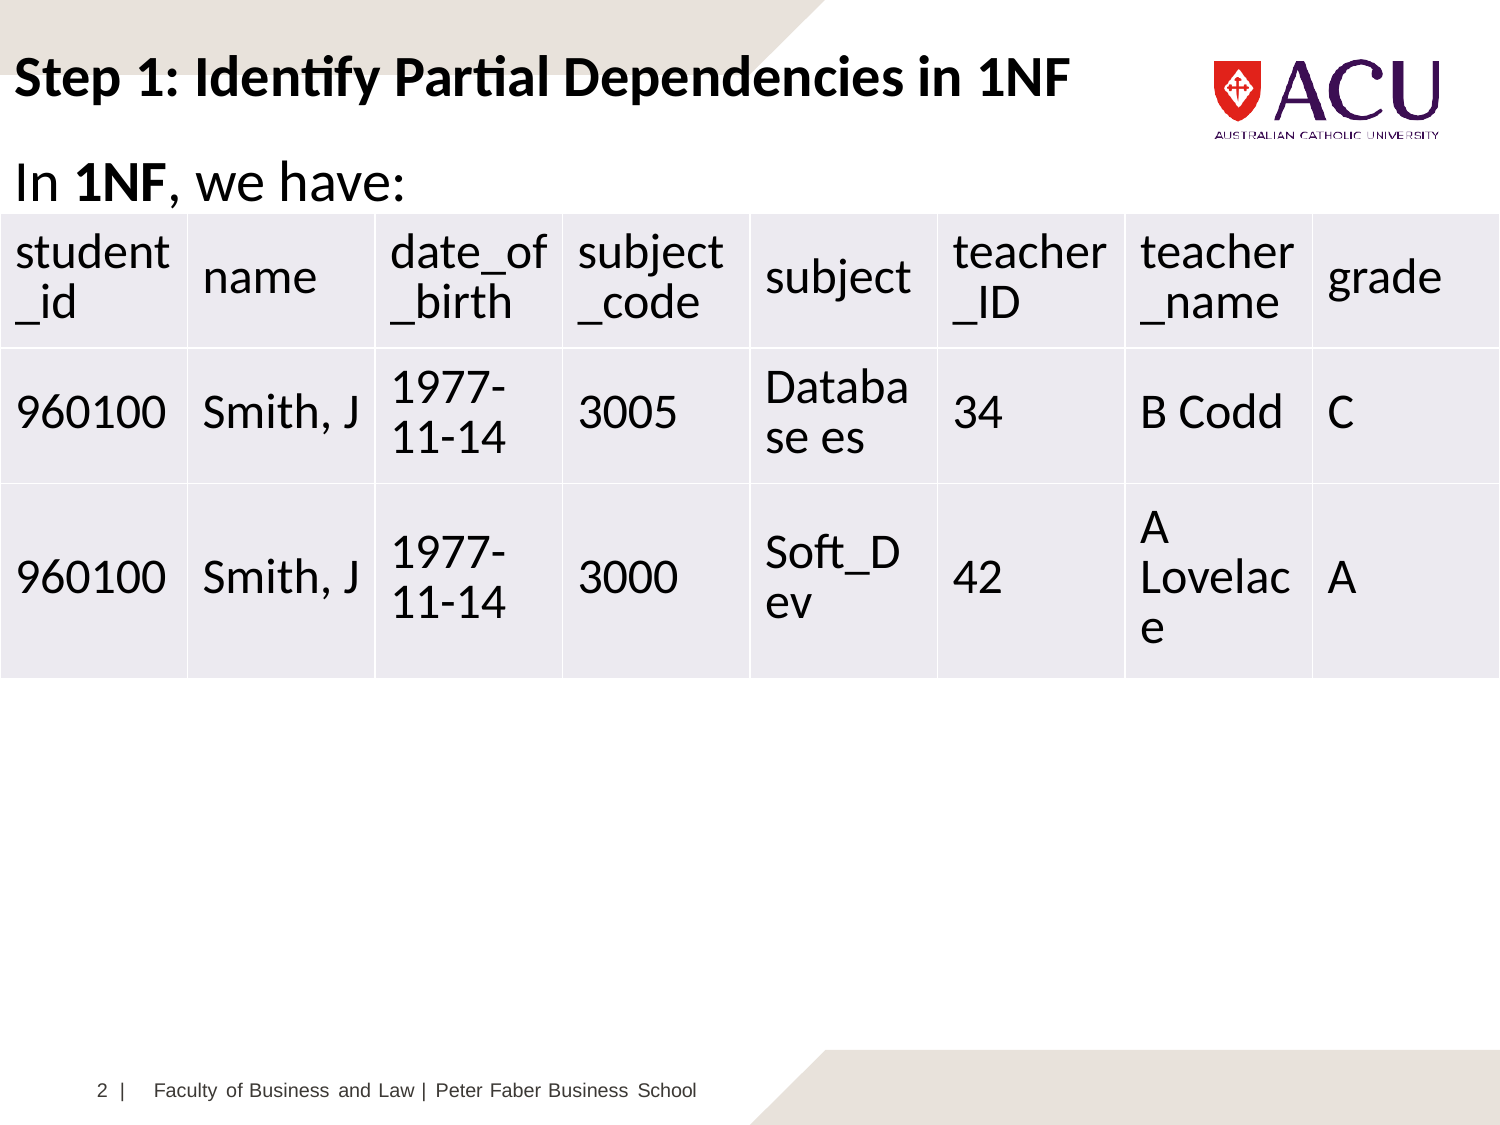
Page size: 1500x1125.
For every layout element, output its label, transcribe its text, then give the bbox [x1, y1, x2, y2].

table_header student_id [1, 214, 187, 347]
table_header subject_code [563, 214, 749, 347]
table_cell C [1313, 349, 1499, 483]
table_header subject [751, 214, 937, 347]
table_cell 1977-11-14 [376, 484, 562, 678]
text_box 2 | Faculty of Business and Law | Peter Faber Business School [94, 1074, 702, 1102]
table_cell 42 [938, 484, 1124, 678]
table_cell 3005 [563, 349, 749, 483]
table_cell Soft_Dev [751, 484, 937, 678]
table_cell A Lovelace [1126, 484, 1312, 678]
table_cell 1977-11-14 [376, 349, 562, 483]
table_cell Smith, J [188, 349, 374, 483]
text_box Step 1: Identify Partial Dependencies in 1NF In 1NF, we have: [0, 0, 1125, 212]
table_cell 960100 [1, 484, 187, 678]
picture [1214, 59, 1439, 139]
table_cell 34 [938, 349, 1124, 483]
table_header teacher_ID [938, 214, 1124, 347]
table_cell Smith, J [188, 484, 374, 678]
table_header name [188, 214, 374, 347]
table_header teacher_name [1126, 214, 1312, 347]
text_box [45, 294, 76, 381]
table_cell 960100 [1, 349, 187, 483]
table_cell B Codd [1126, 349, 1312, 483]
table_cell A [1313, 484, 1499, 678]
table_cell 3000 [563, 484, 749, 678]
table_header date_of_birth [376, 214, 562, 347]
table_cell Database es [751, 349, 937, 483]
table_header grade [1313, 214, 1499, 347]
